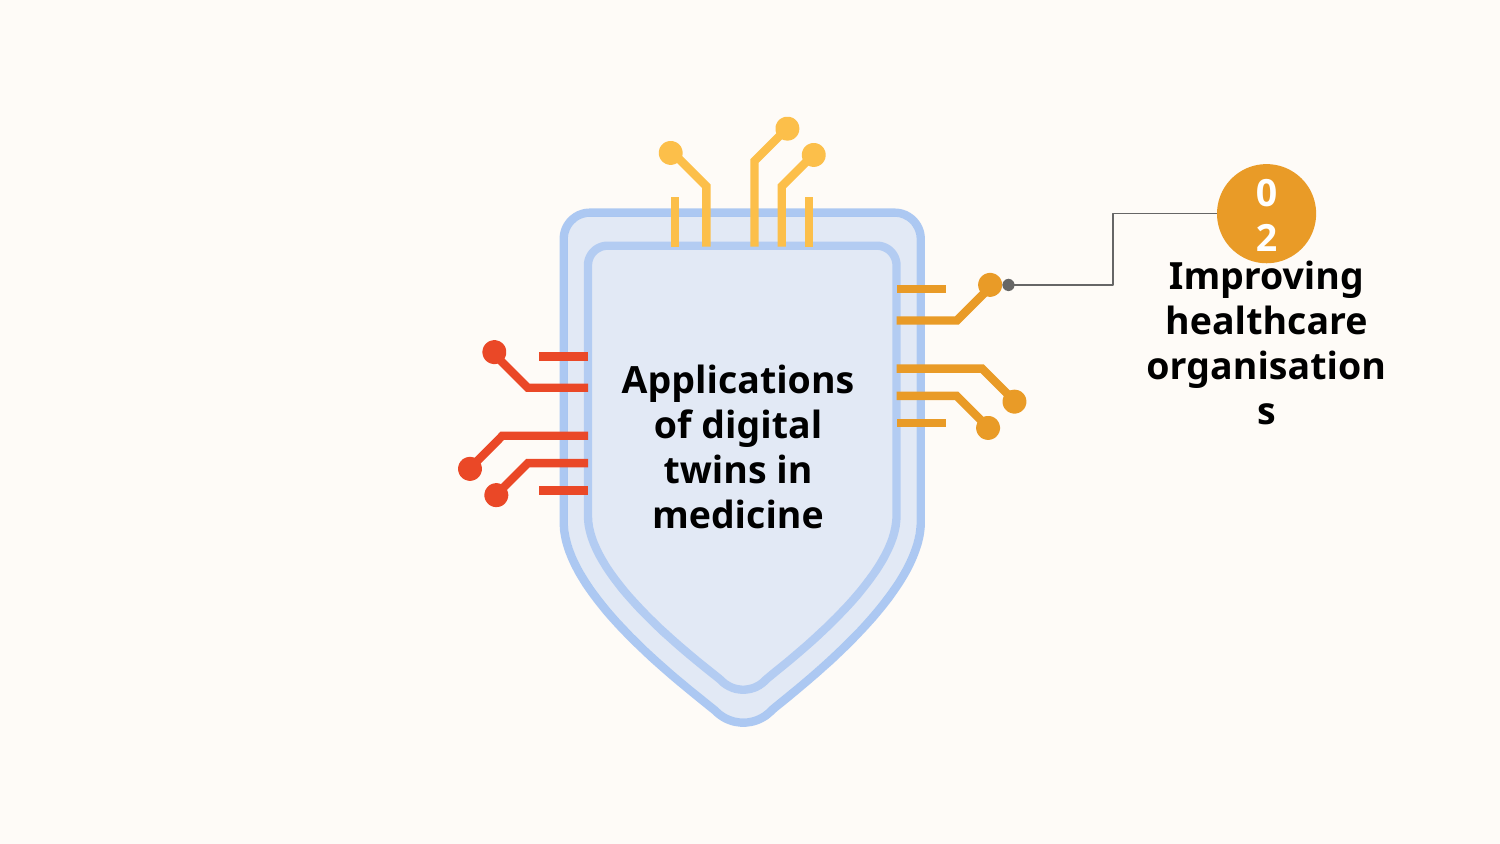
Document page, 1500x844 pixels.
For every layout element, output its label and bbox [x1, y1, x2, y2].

text_box [449, 116, 1027, 728]
text_box [1008, 213, 1218, 286]
text_box [1123, 163, 1409, 448]
